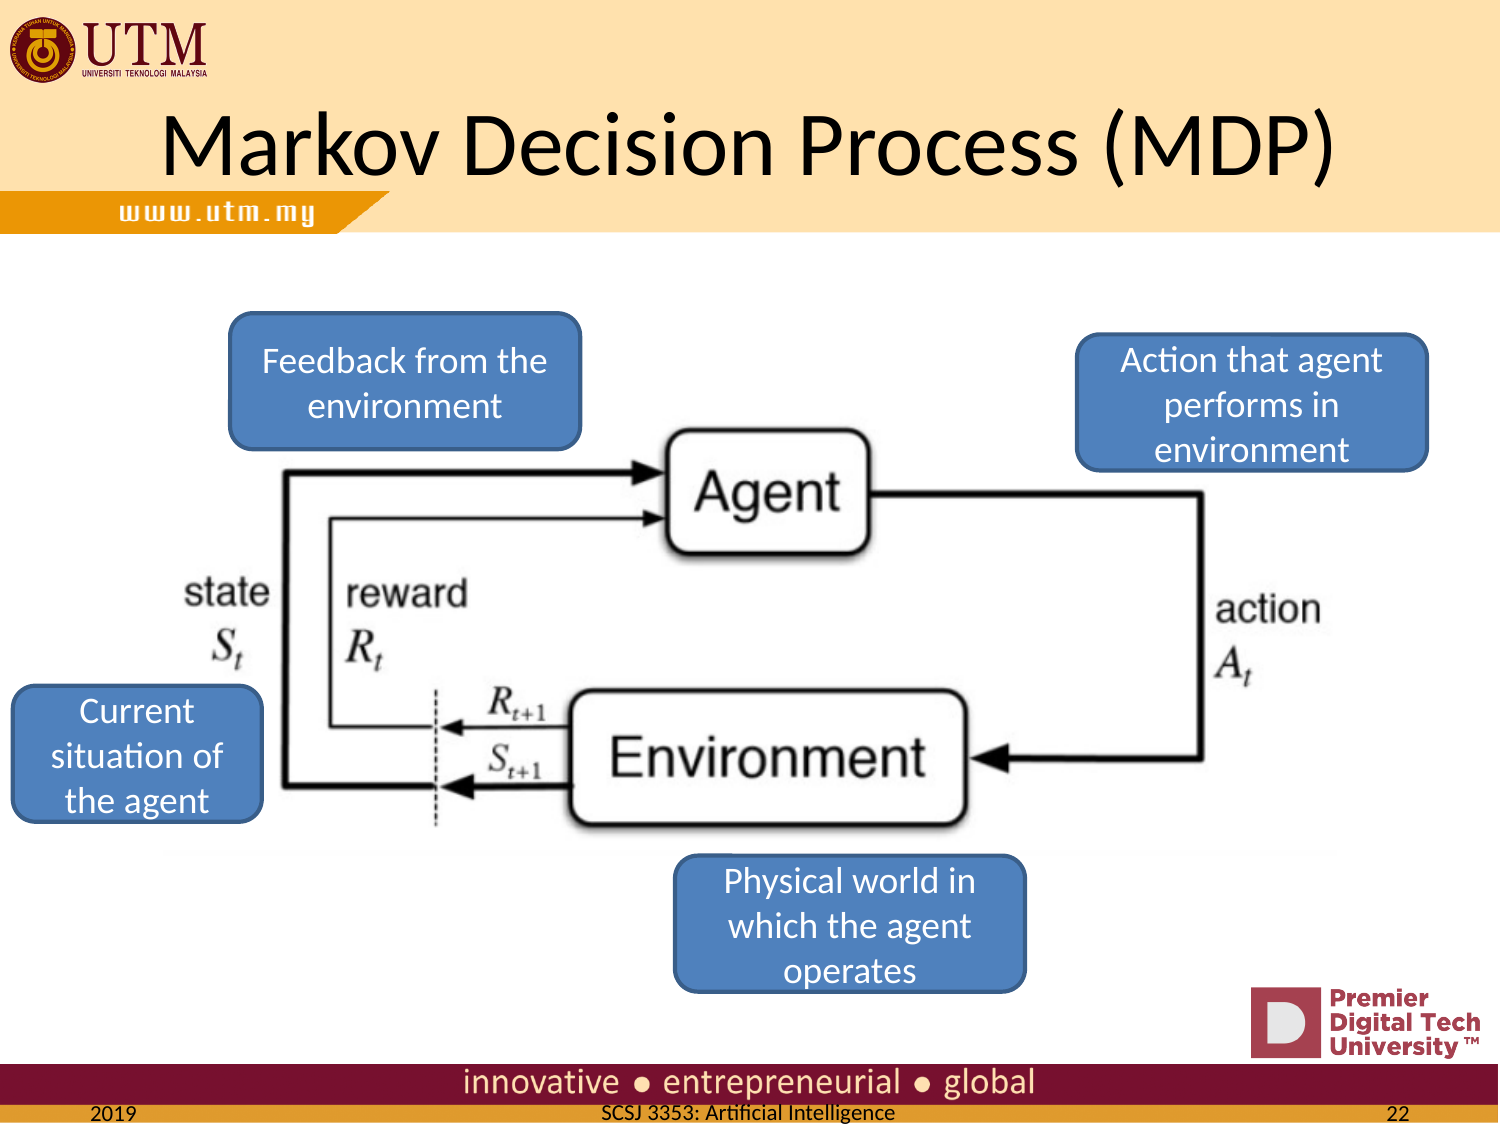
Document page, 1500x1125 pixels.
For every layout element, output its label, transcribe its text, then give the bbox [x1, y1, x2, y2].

text_box Physical world in which the agent operates [674, 863, 1026, 992]
title Markov Decision Process (MDP) [75, 45, 1425, 233]
picture [10, 17, 207, 83]
picture [1251, 987, 1480, 1059]
footer SCSJ 3353: Artificial Intelligence [405, 1086, 1074, 1125]
slide_number 22 [1074, 1082, 1425, 1125]
text_box Feedback from the environment [230, 313, 581, 410]
picture [0, 191, 390, 234]
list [162, 411, 1338, 856]
slide_number 2019 [75, 1082, 425, 1125]
picture [0, 1064, 1498, 1123]
text_box Current situation of the agent [12, 685, 157, 822]
text_box Action that agent performs in environment [1076, 334, 1428, 471]
